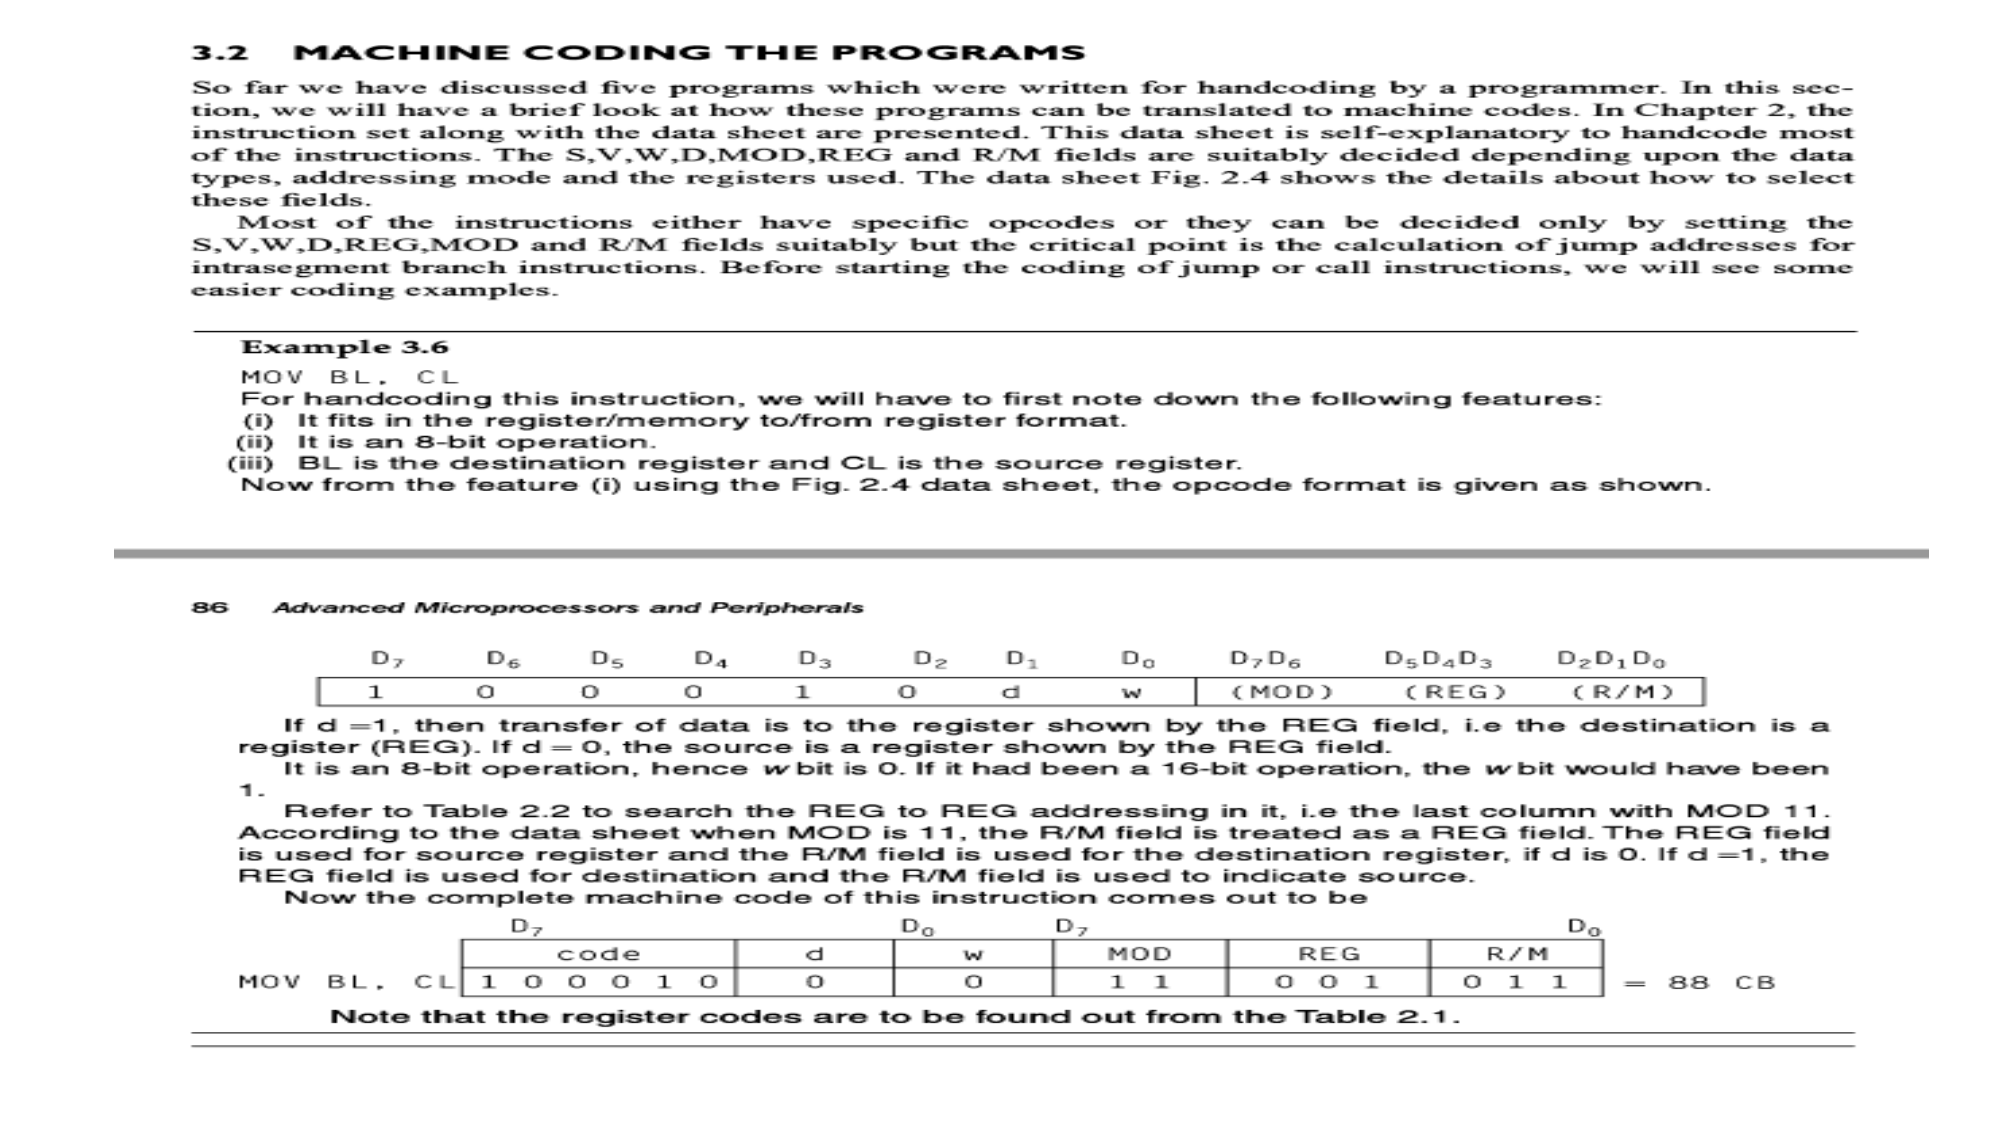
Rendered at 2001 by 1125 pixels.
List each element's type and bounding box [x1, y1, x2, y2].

picture [114, 27, 1929, 1052]
